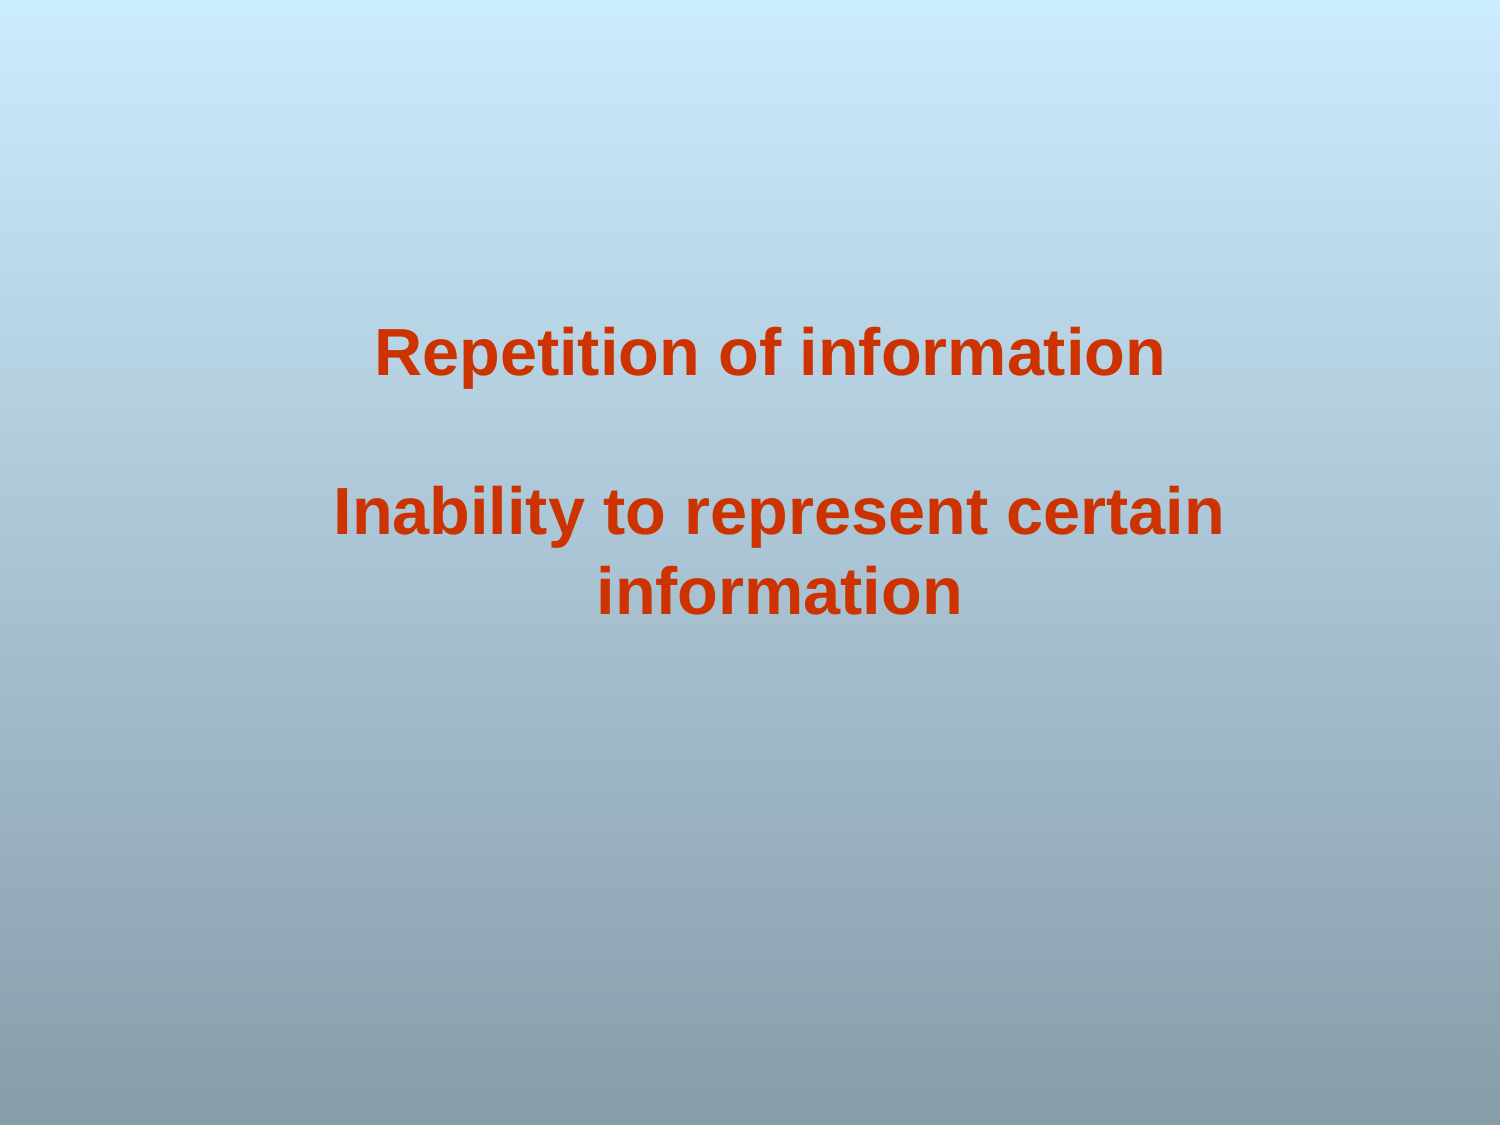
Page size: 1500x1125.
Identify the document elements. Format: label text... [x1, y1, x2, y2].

title Repetition of information Inability to represent certain information [142, 284, 1418, 716]
